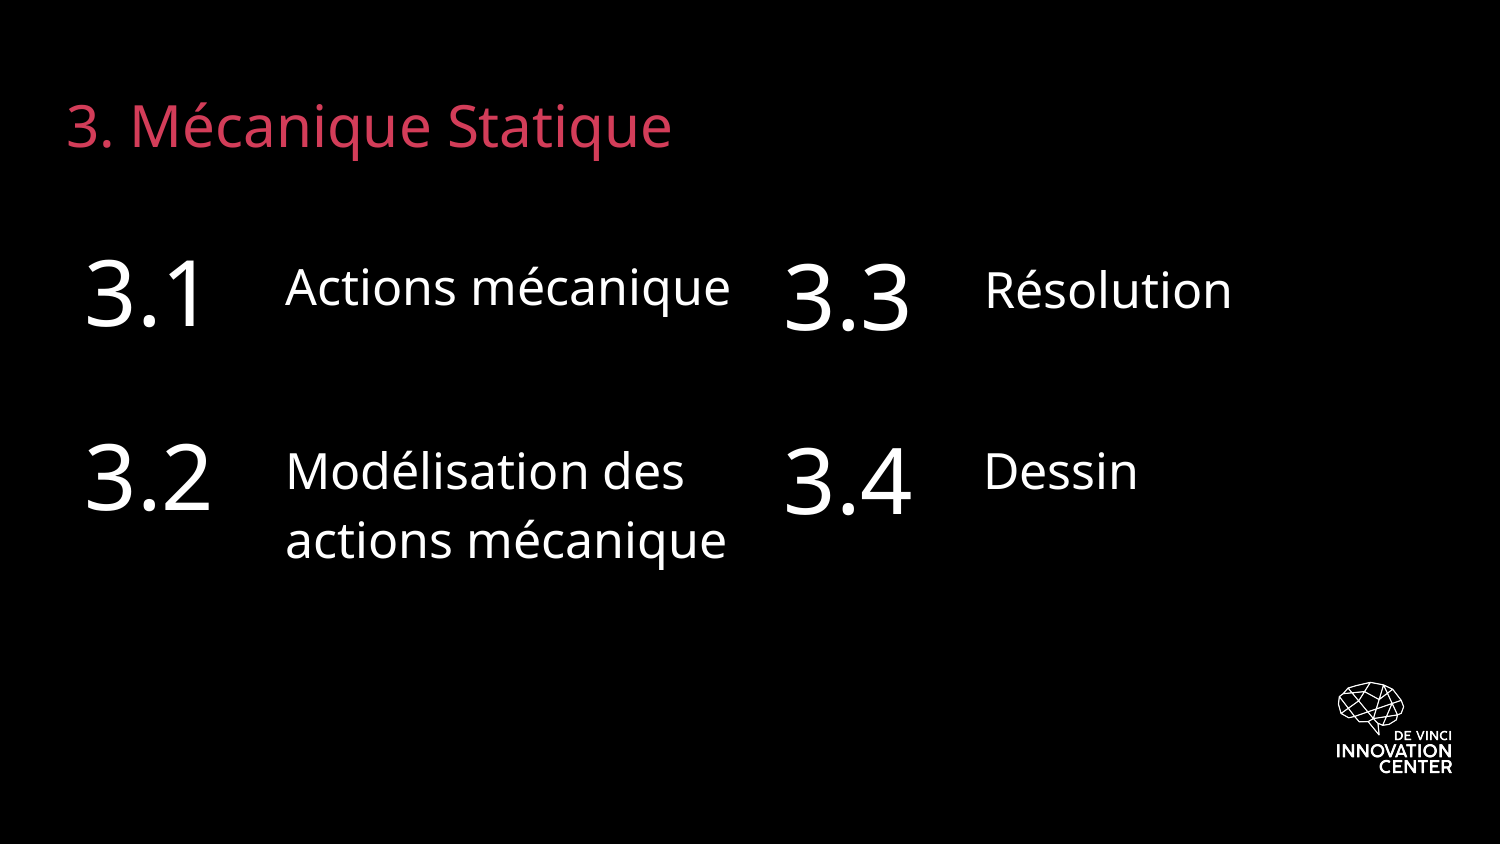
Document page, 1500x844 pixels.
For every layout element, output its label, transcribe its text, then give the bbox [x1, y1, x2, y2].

list 3.2 [51, 387, 275, 509]
list Actions mécanique [251, 231, 761, 326]
list 3.4 [750, 391, 974, 513]
list 3.3 [750, 207, 974, 330]
list Dessin [949, 415, 1425, 510]
list Résolution [950, 234, 1449, 329]
picture [1320, 656, 1471, 807]
list 3.1 [51, 203, 275, 326]
title 3. Mécanique Statique [51, 73, 1449, 168]
list Modélisation des actions mécanique [251, 415, 761, 510]
